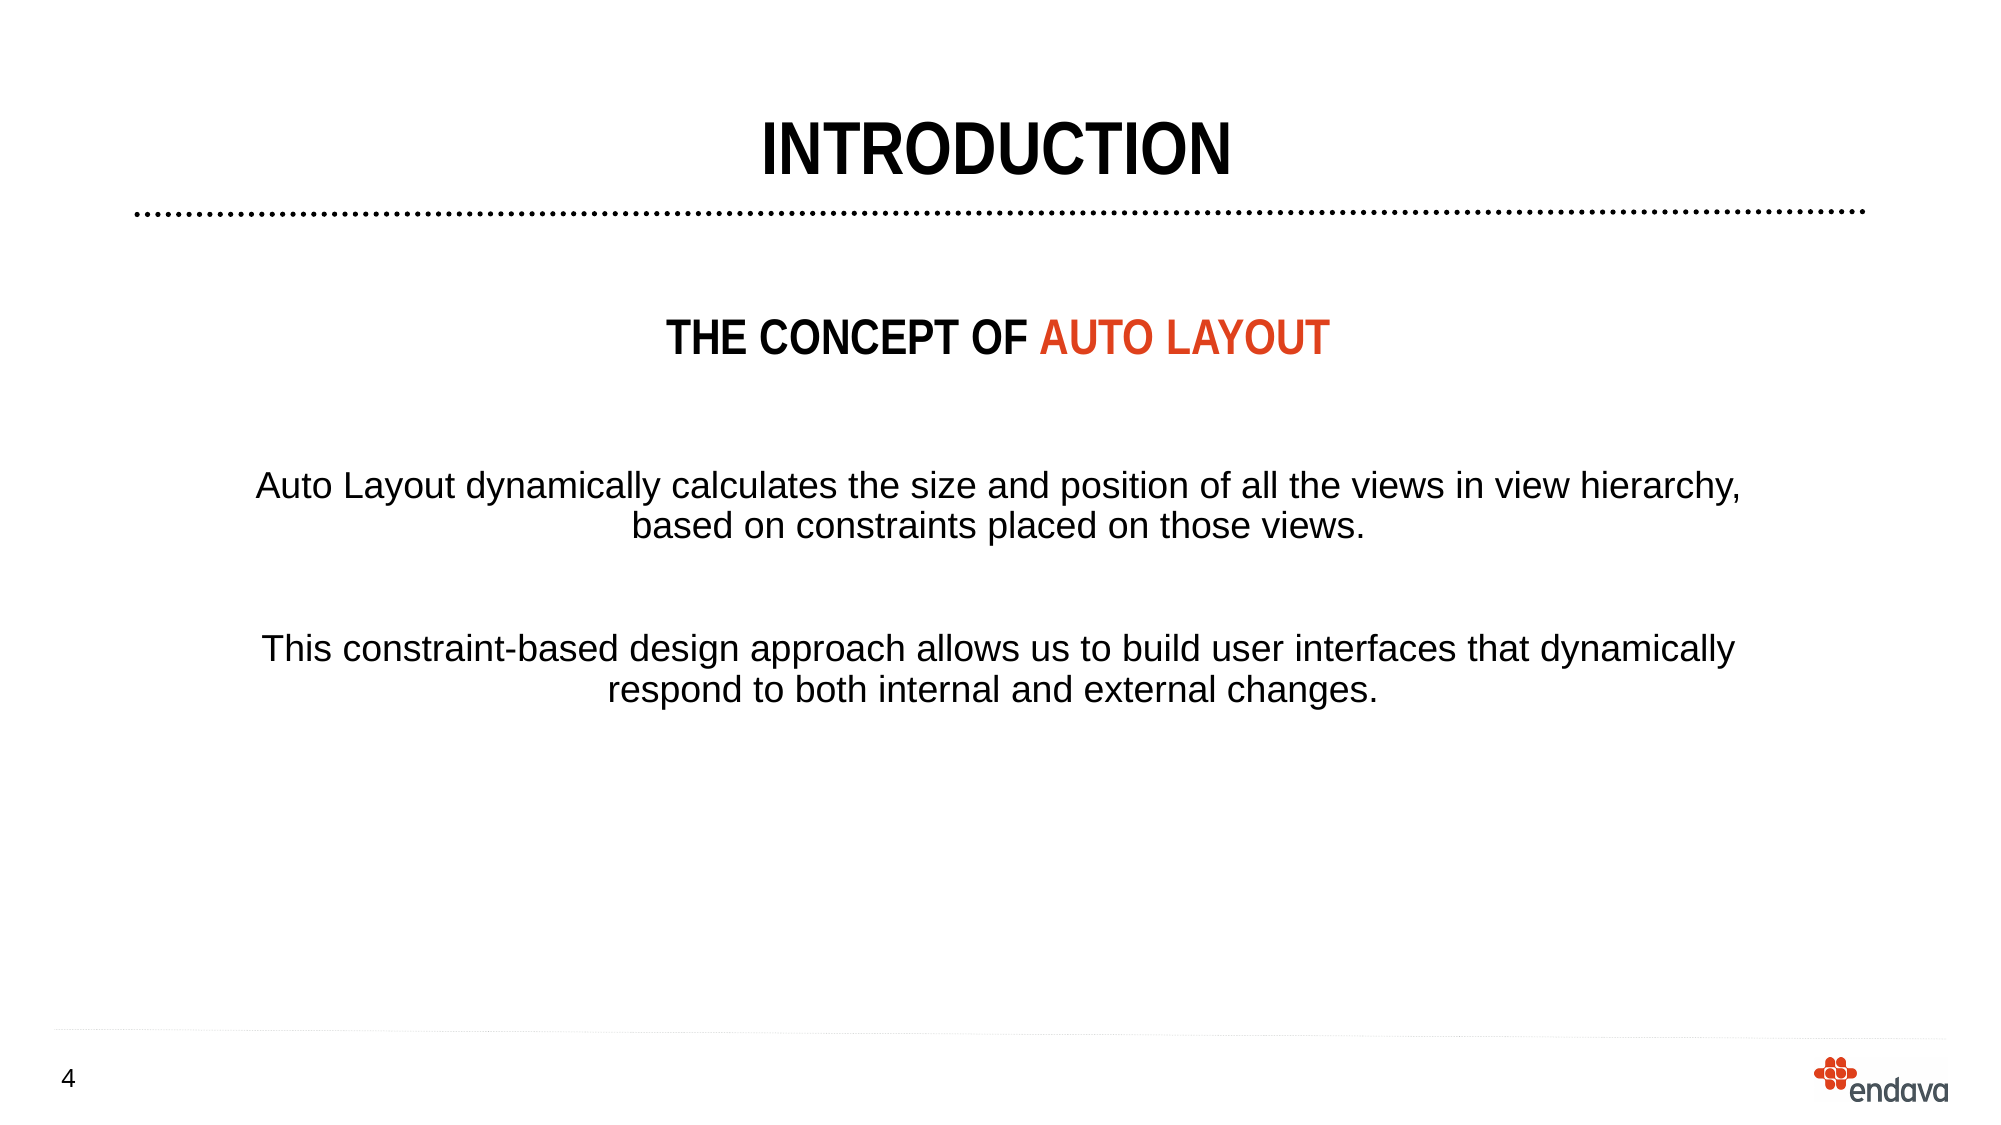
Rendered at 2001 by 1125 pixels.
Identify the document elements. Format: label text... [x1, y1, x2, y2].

picture [1814, 1057, 1948, 1102]
title INTRODUCTION [198, 26, 1812, 195]
list THE concept of auto layout [199, 303, 1813, 373]
list Auto Layout dynamically calculates the size and position of all the views in view hierarchy, based on constraints placed on those views. This constraint-based design approach allows us to build user interfaces that dynamically respond to both internal and external changes. [199, 458, 1813, 749]
